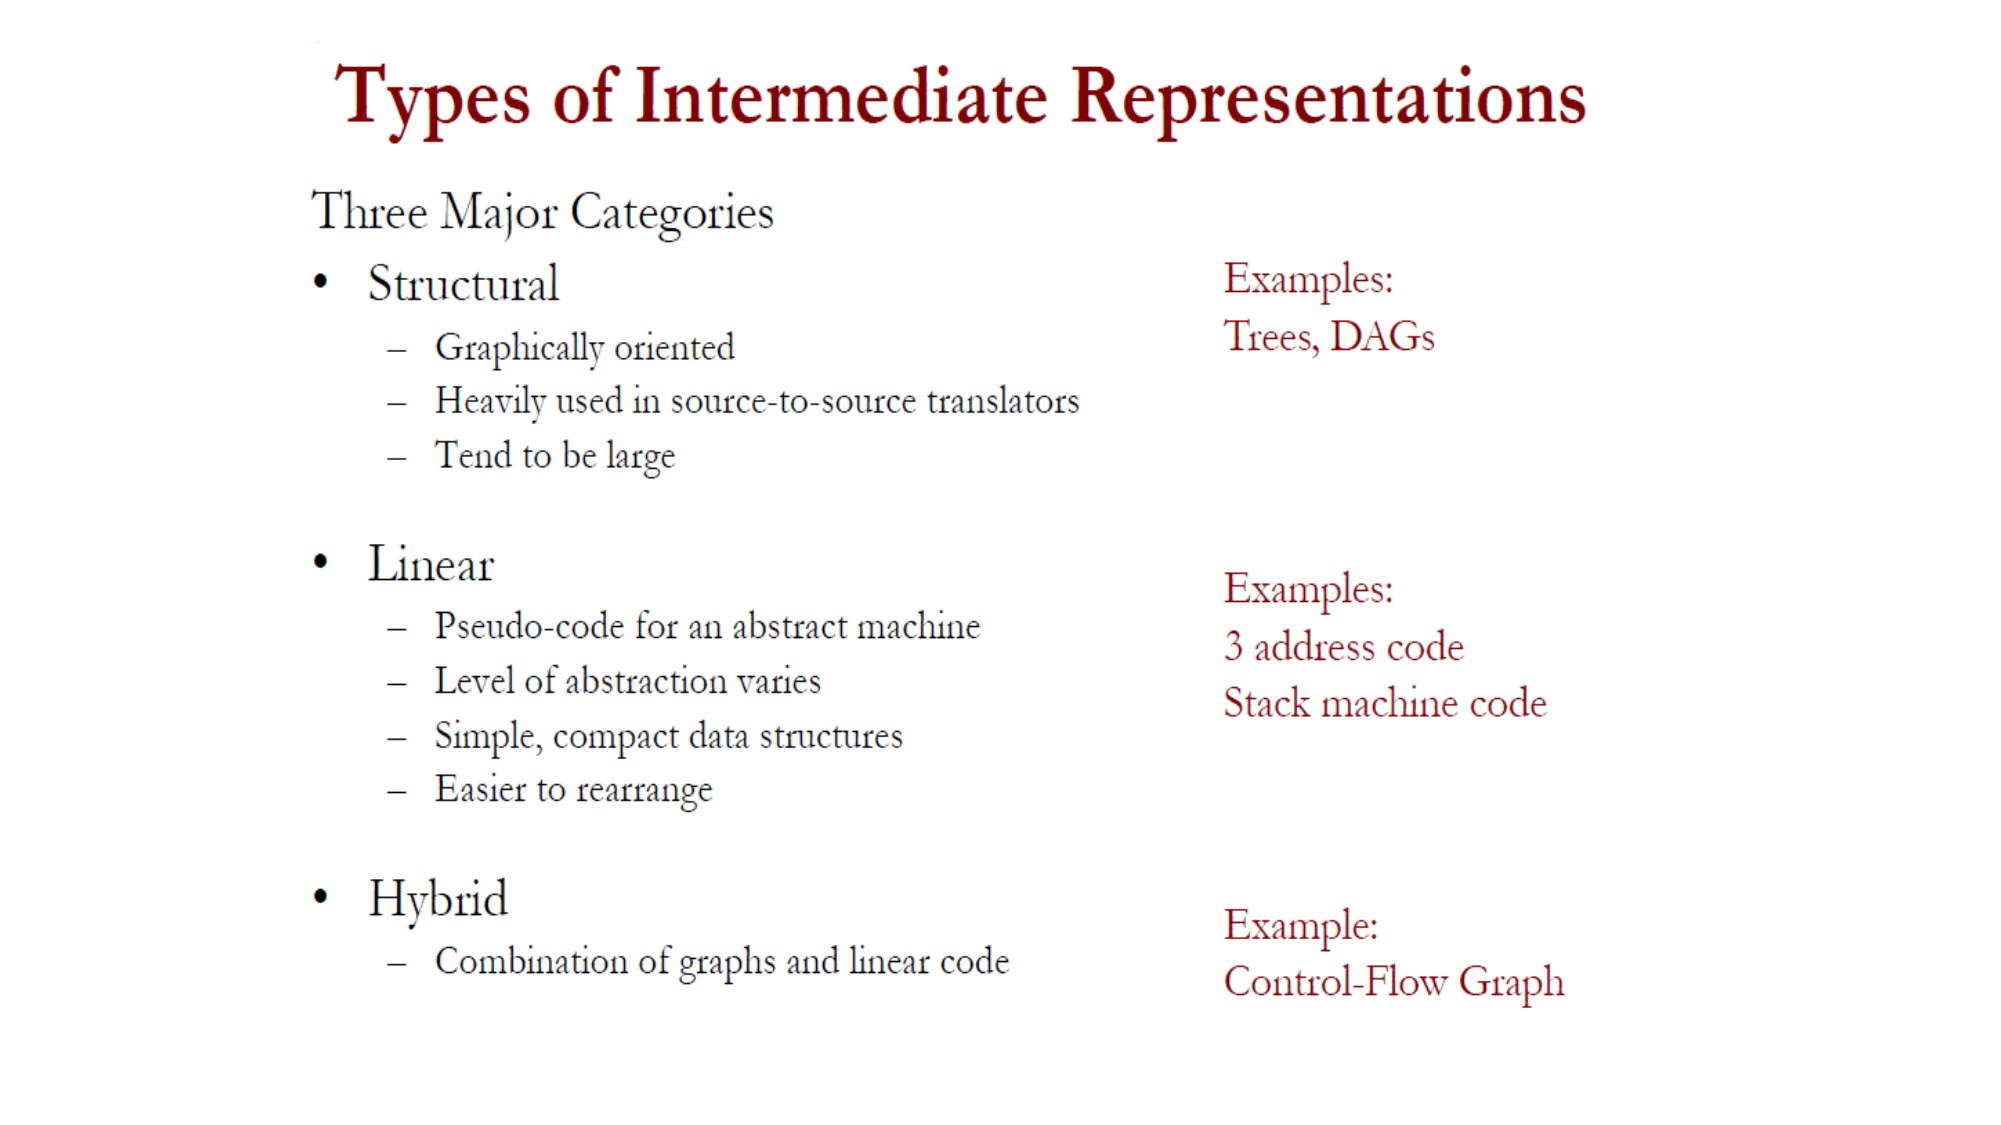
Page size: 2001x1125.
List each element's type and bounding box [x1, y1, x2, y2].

list [277, 42, 1615, 1019]
